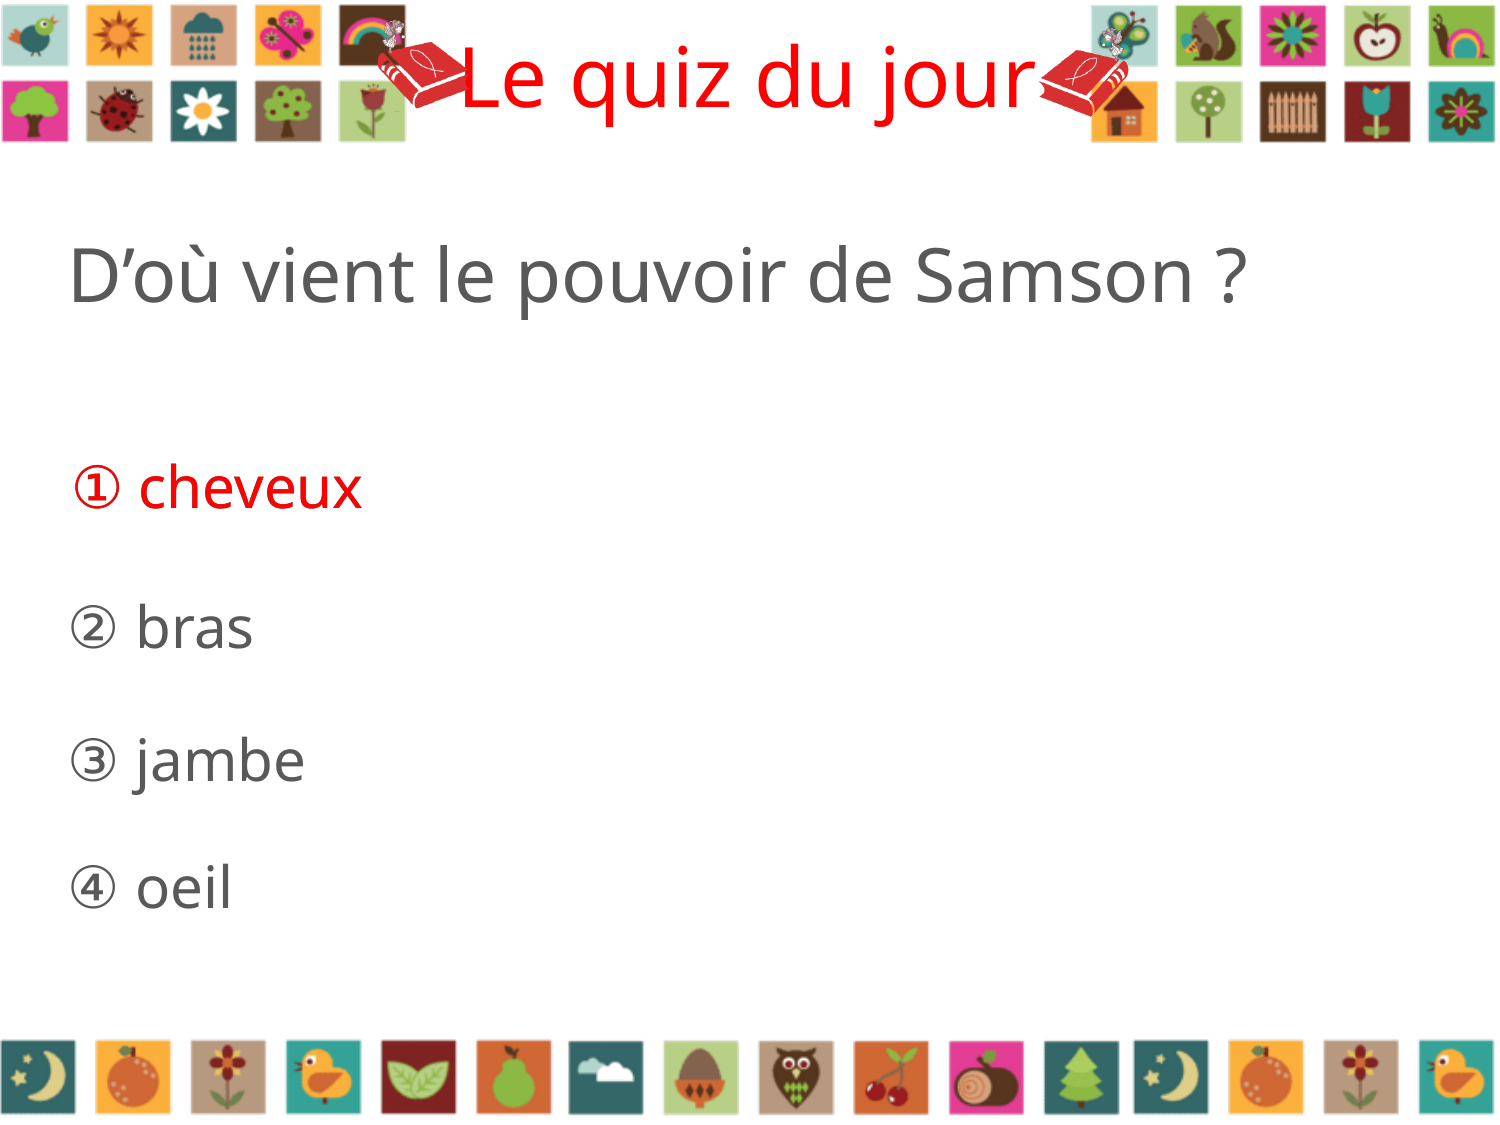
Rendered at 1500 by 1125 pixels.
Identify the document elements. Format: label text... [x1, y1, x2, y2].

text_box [0, 1028, 1500, 1118]
picture [1007, 3, 1500, 150]
text_box ④ oeil [53, 842, 1483, 928]
text_box D’où vient le pouvoir de Samson ? [53, 219, 1436, 325]
text_box Le quiz du jour [425, 16, 1078, 131]
text_box ① cheveux [56, 442, 1486, 528]
picture [0, 3, 503, 150]
text_box ③ jambe [53, 716, 1483, 801]
text_box ② bras [53, 582, 1436, 668]
